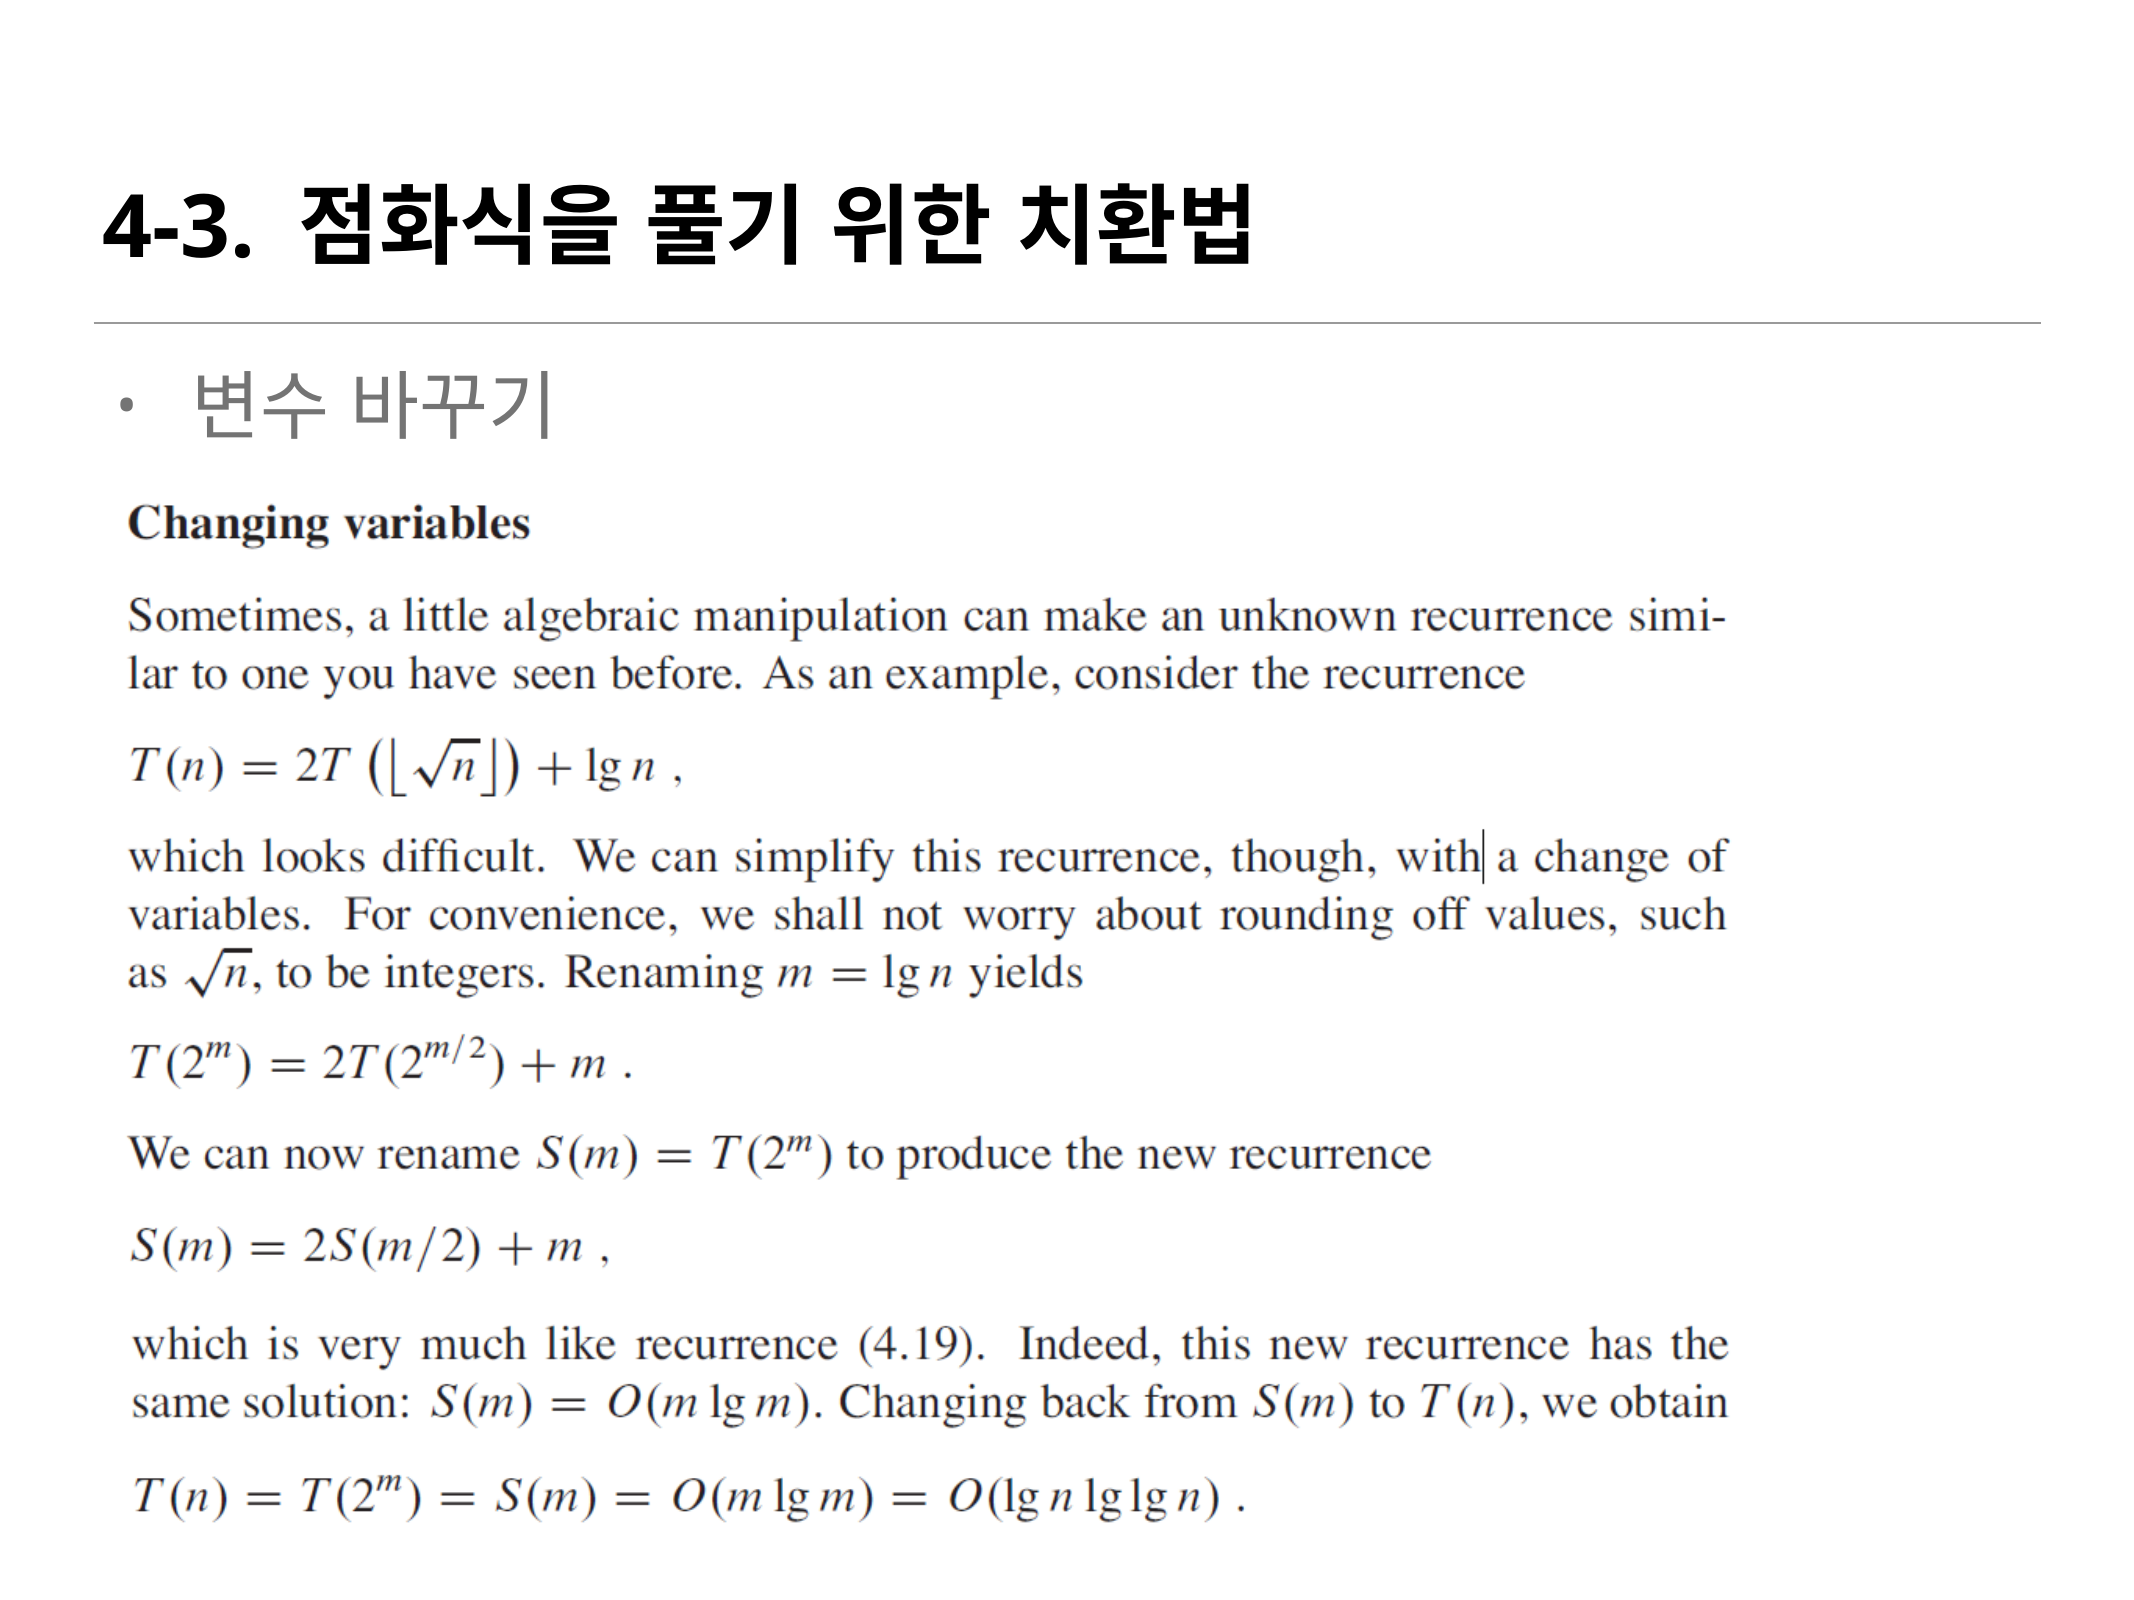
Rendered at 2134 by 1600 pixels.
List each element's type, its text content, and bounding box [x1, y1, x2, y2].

list 변수 바꾸기 [107, 349, 2055, 1557]
title 4-3. 점화식을 풀기 위한 치환법 [93, 53, 2041, 284]
picture [93, 476, 1773, 1557]
